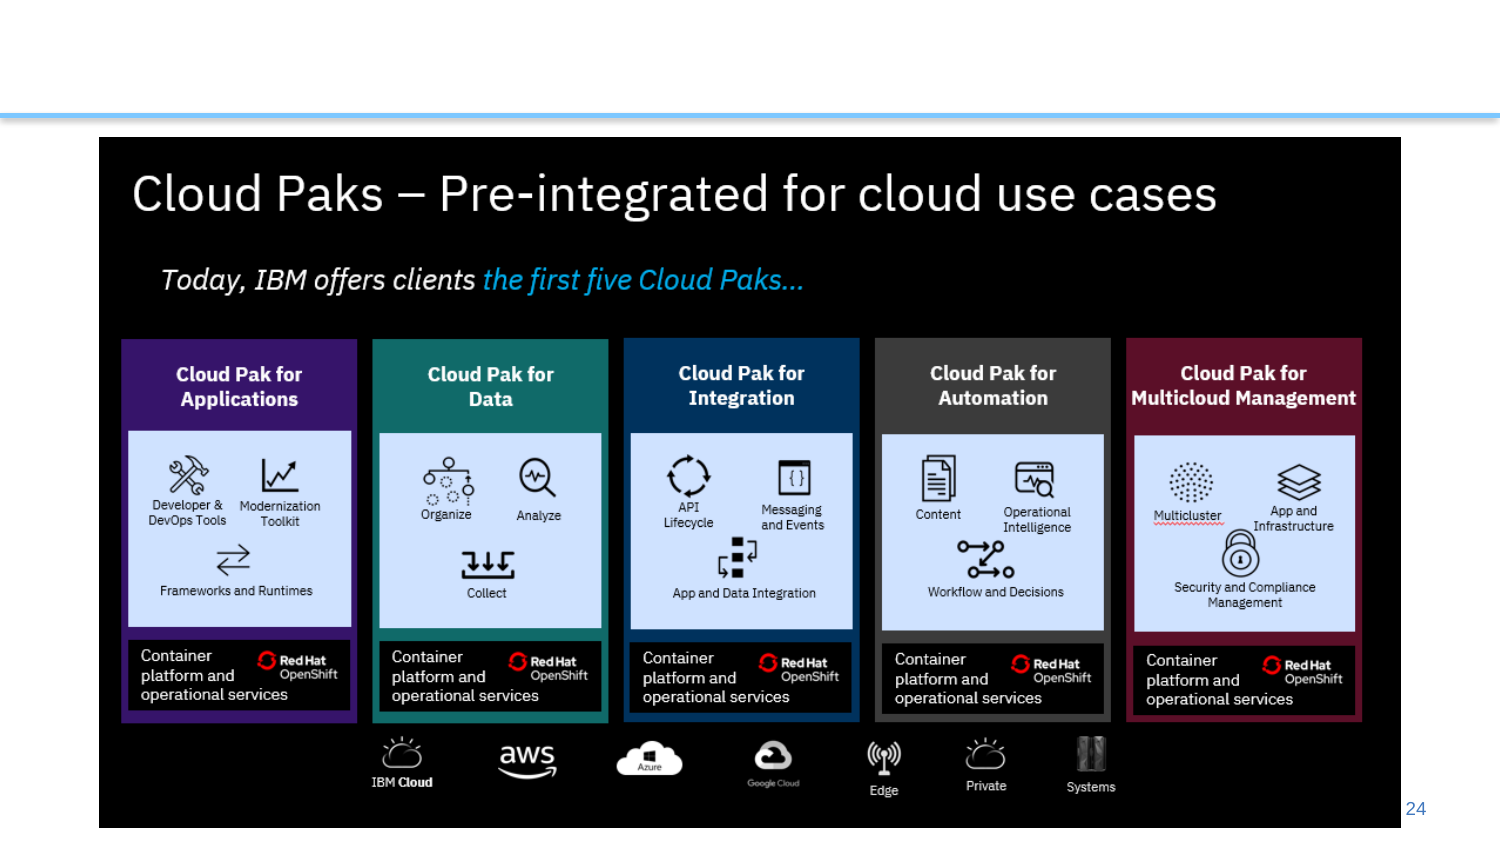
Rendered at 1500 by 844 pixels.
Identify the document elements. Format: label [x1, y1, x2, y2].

picture [99, 137, 1401, 828]
